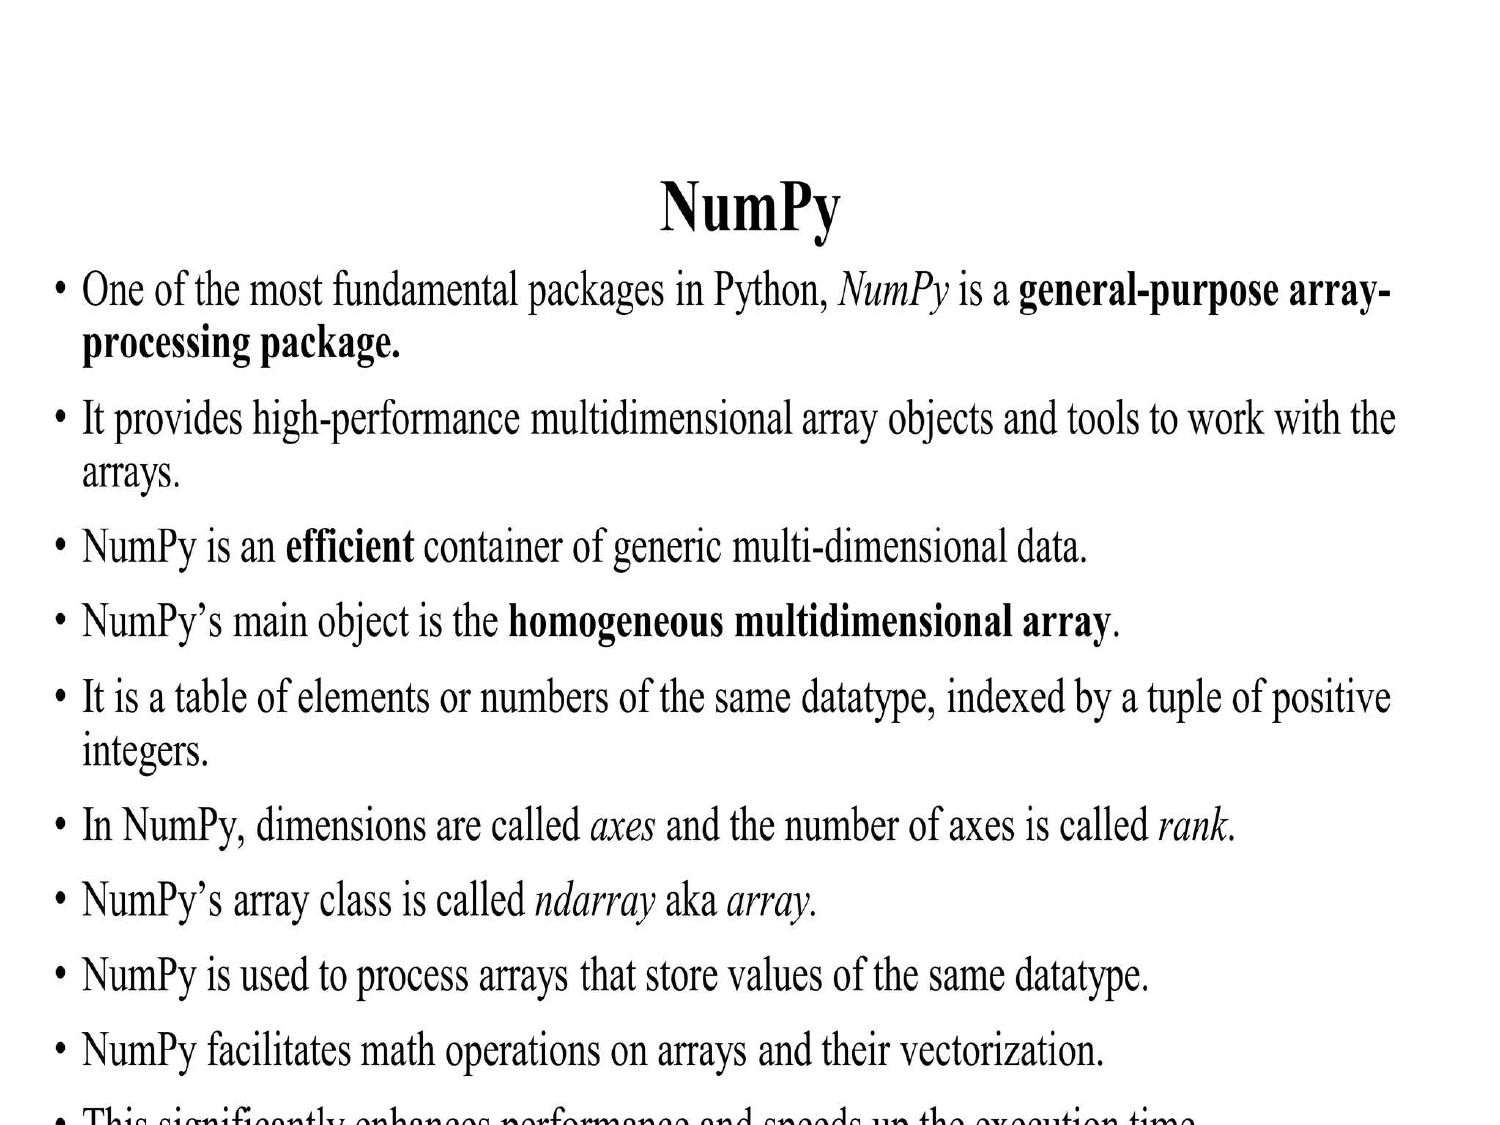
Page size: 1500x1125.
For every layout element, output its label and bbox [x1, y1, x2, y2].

picture [0, 140, 1500, 1125]
